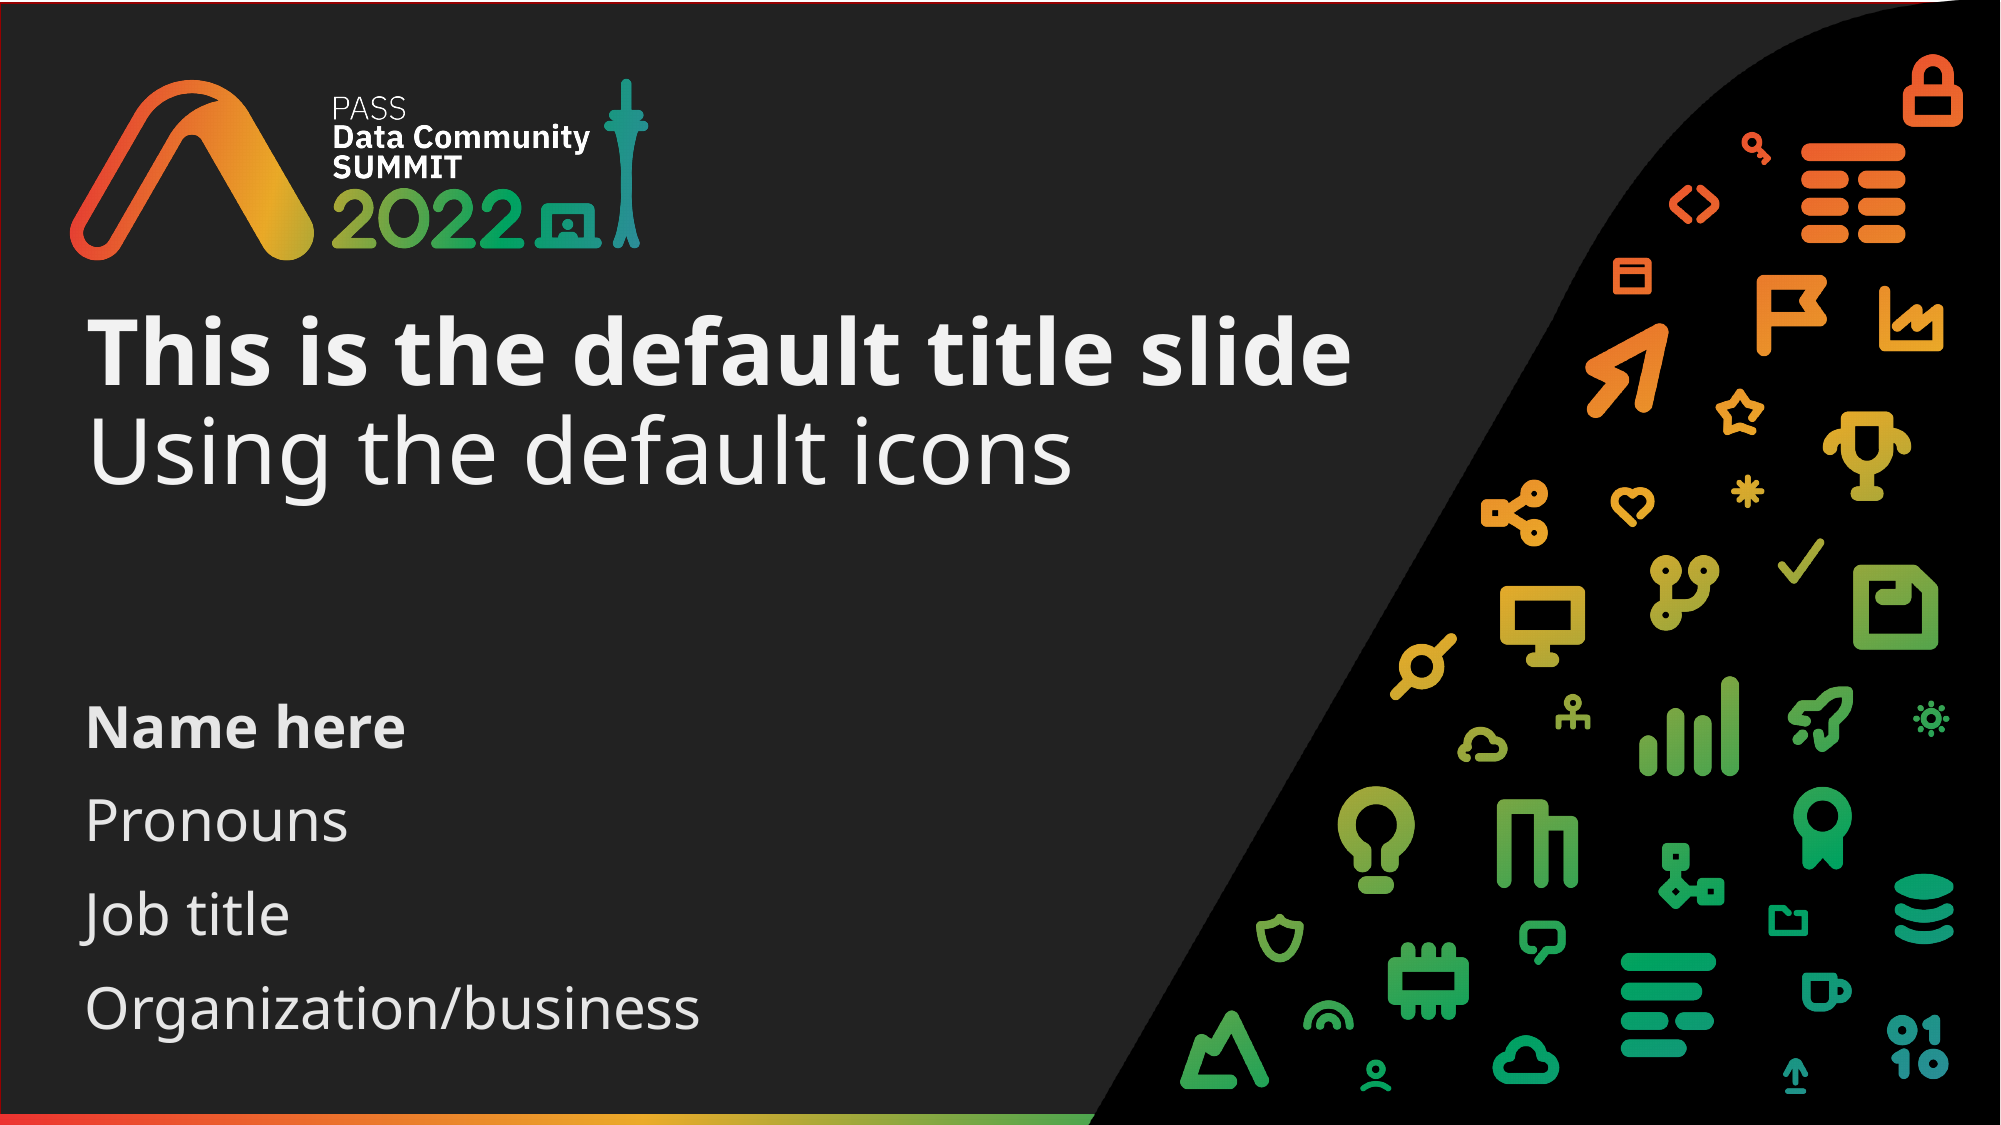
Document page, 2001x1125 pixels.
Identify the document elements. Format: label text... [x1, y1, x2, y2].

list Pronouns [69, 773, 1073, 864]
list Name here [69, 679, 1073, 771]
list Job title [69, 866, 1073, 958]
list Organization/business [69, 960, 1073, 1052]
picture [69, 78, 649, 261]
title This is the default title slide Using the default icons [71, 298, 1381, 617]
picture [0, 1114, 1095, 1125]
picture [1180, 54, 1963, 1094]
